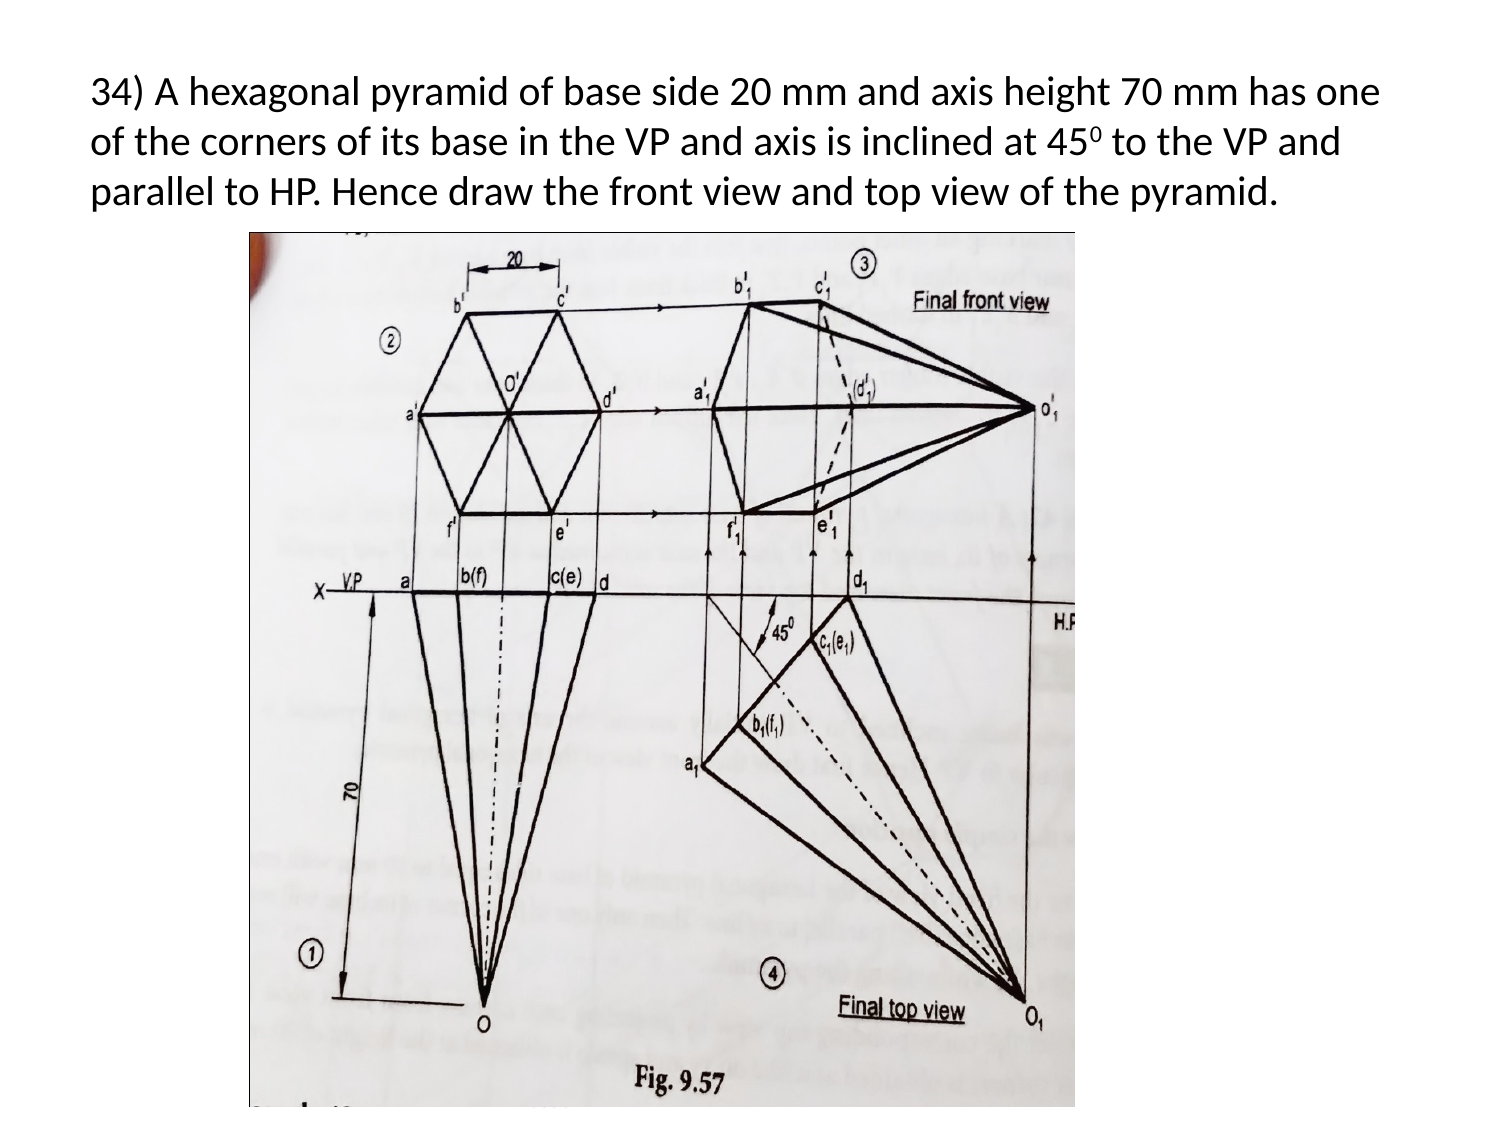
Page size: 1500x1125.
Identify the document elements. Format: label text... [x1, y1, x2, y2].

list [249, 232, 1076, 1107]
title 34) A hexagonal pyramid of base side 20 mm and axis height 70 mm has one of the corners of its base in the VP and axis is inclined at 450 to the VP and parallel to HP. Hence draw the front view and top view of the pyramid. [75, 45, 1425, 233]
